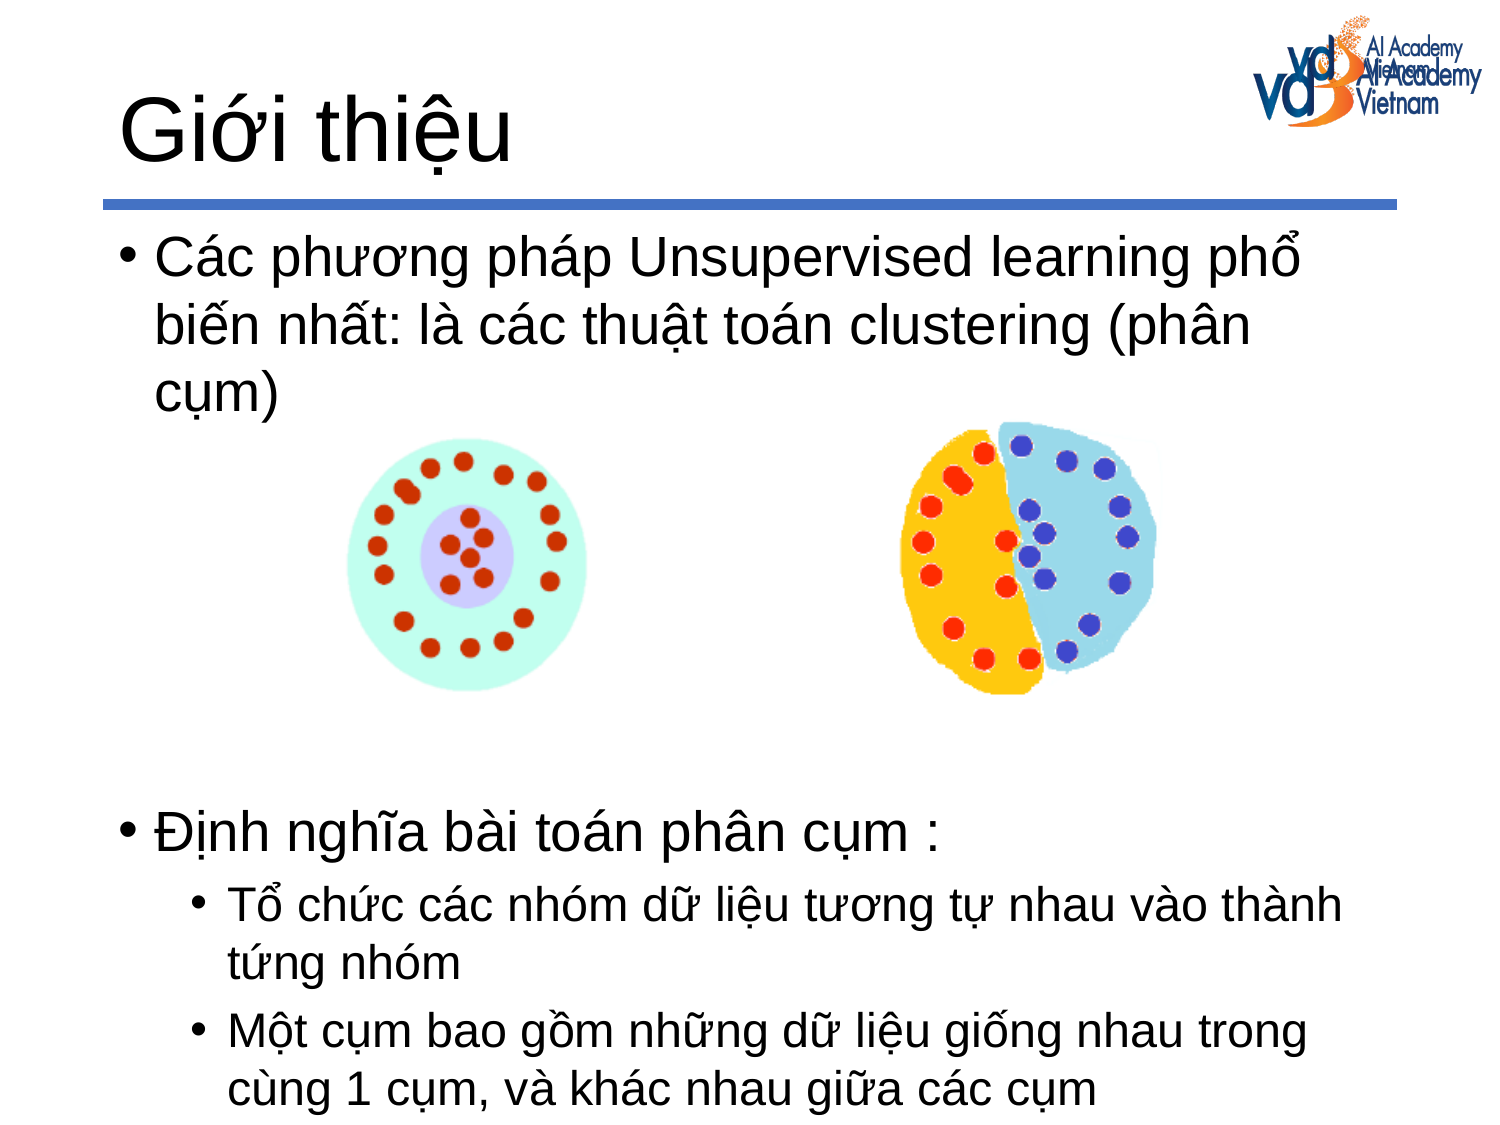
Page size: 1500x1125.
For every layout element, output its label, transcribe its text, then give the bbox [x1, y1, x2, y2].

picture [1253, 15, 1482, 127]
list Các phương pháp Unsupervised learning phổ biến nhất: là các thuật toán clustering (phân cụm) Định nghĩa bài toán phân cụm : Tổ chức các nhóm dữ liệu tương tự nhau vào thành tứng nhóm Một cụm bao gồm những dữ liệu giống nhau trong cùng 1 cụm, và khác nhau giữa các cụm [103, 212, 1397, 1125]
title Giới thiệu [103, 59, 1397, 204]
picture [323, 413, 1177, 712]
